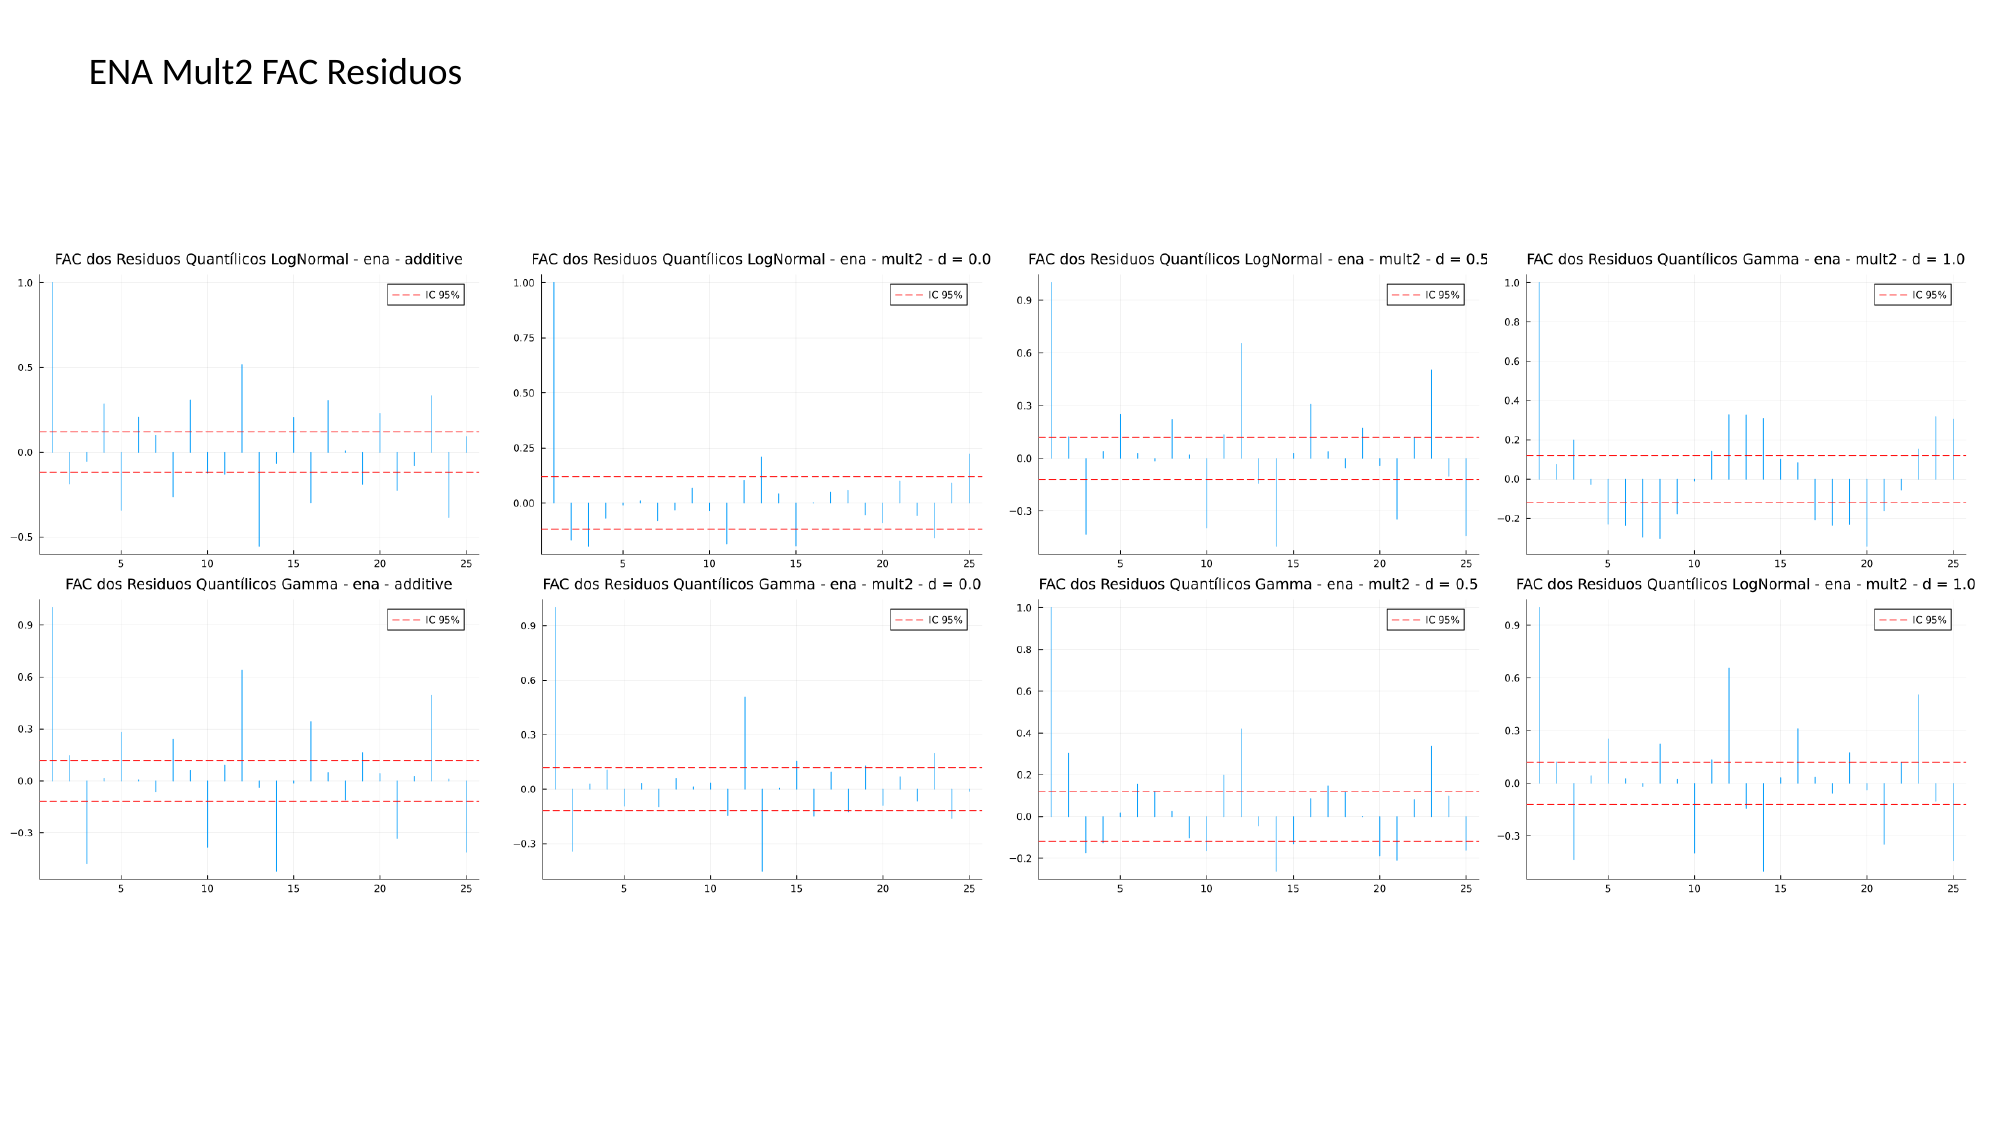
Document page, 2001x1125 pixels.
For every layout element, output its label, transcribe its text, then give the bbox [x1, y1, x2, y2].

picture [0, 251, 488, 902]
picture [503, 251, 991, 902]
picture [999, 251, 1975, 902]
text_box ENA Mult2 FAC Residuos [74, 39, 504, 99]
